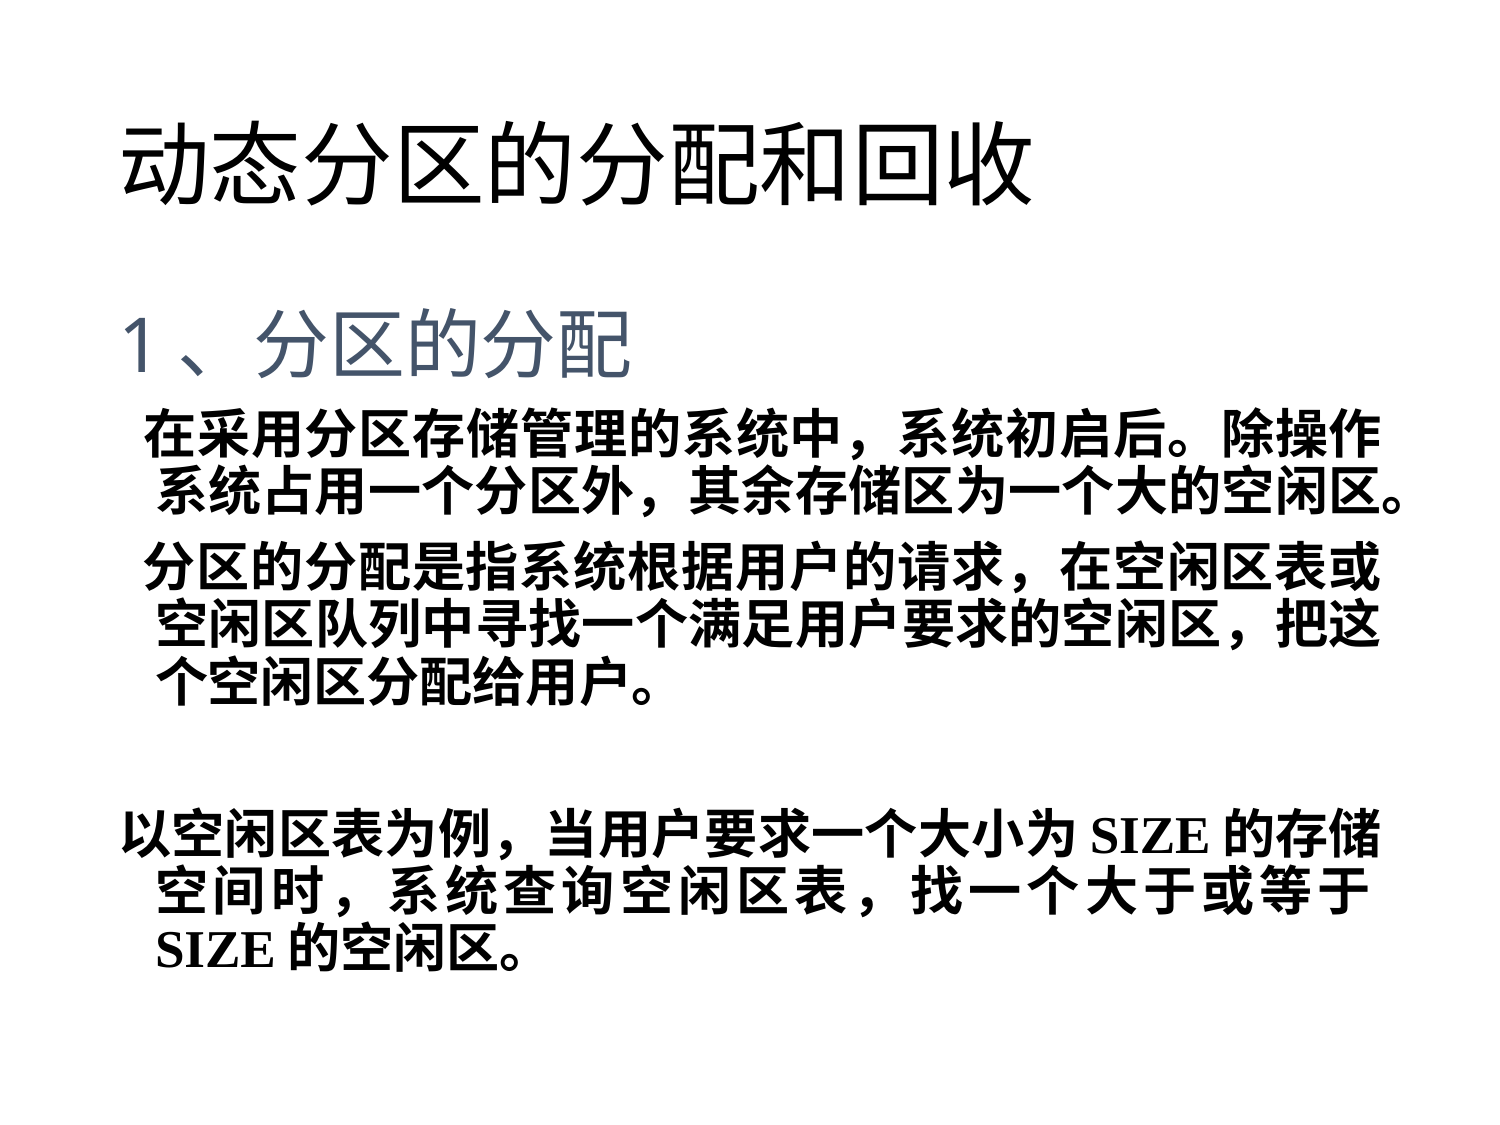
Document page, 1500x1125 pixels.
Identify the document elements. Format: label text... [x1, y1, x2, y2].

list 1、分区的分配 在采用分区存储管理的系统中，系统初启后。除操作系统占用一个分区外，其余存储区为一个大的空闲区。 分区的分配是指系统根据用户的请求，在空闲区表或空闲区队列中寻找一个满足用户要求的空闲区，把这个空闲区分配给用户。 以空闲区表为例，当用户要求一个大小为SIZE的存储空间时，系统查询空闲区表，找一个大于或等于SIZE的空闲区。 [103, 299, 1397, 1014]
title 动态分区的分配和回收 [103, 59, 1397, 278]
